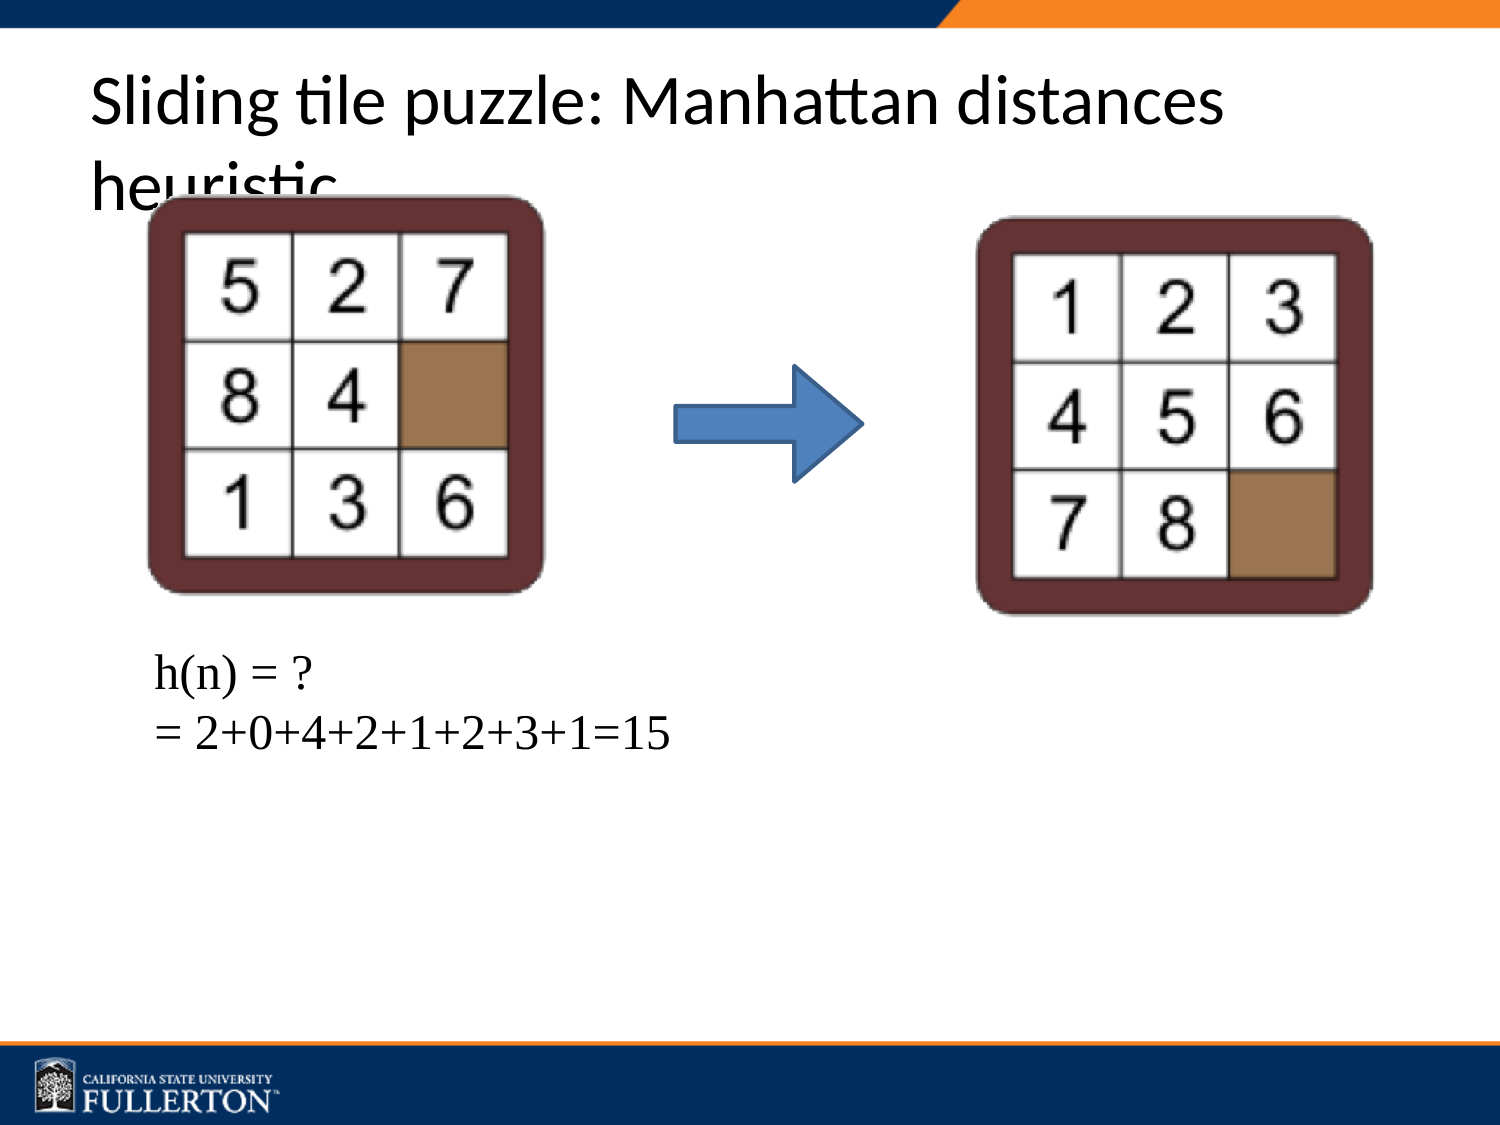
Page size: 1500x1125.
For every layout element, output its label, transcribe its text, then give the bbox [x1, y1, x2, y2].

title Sliding tile puzzle: Manhattan distances heuristic [75, 45, 1425, 233]
picture [0, 0, 1500, 1125]
text_box [673, 364, 865, 484]
text_box h(n) = ? = 2+0+4+2+1+2+3+1=15 [139, 632, 687, 768]
